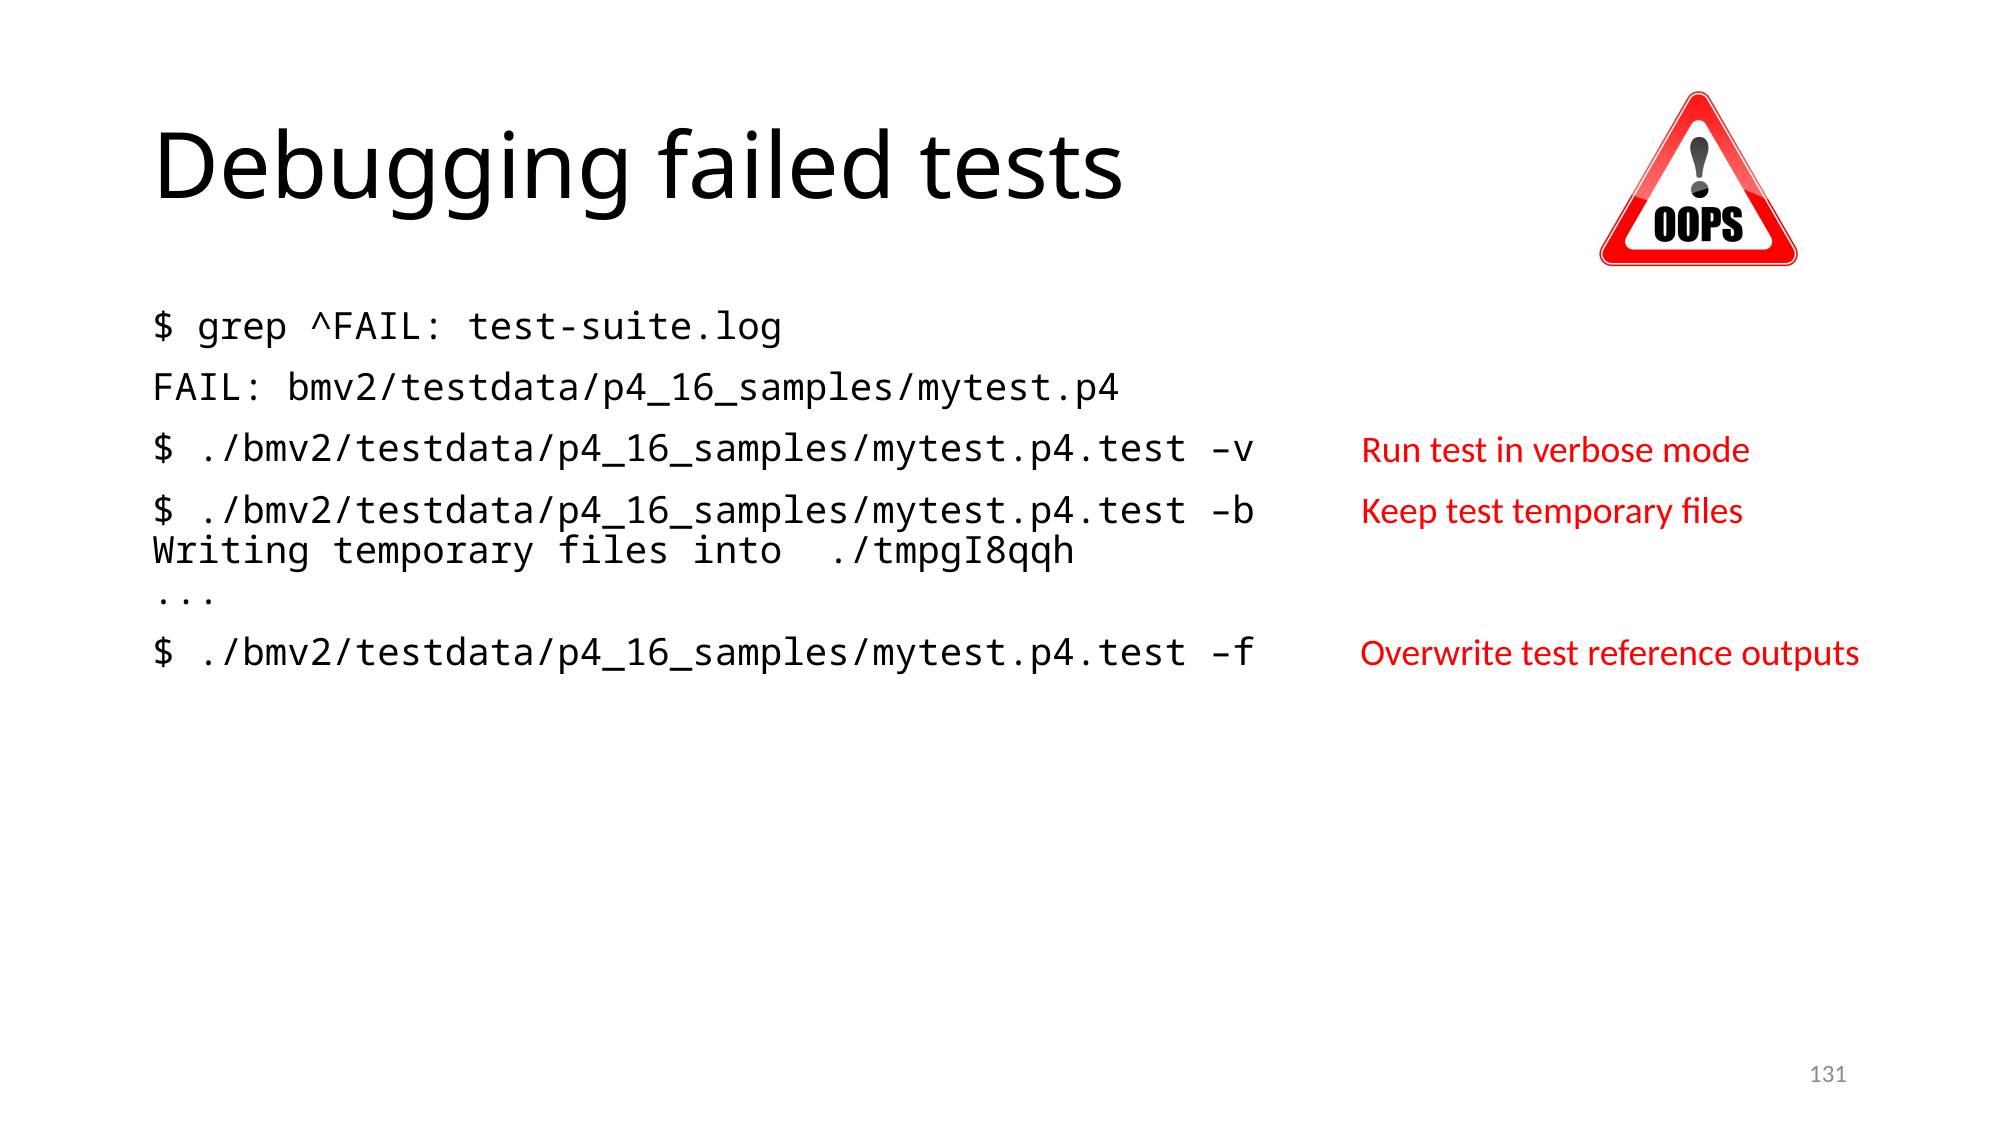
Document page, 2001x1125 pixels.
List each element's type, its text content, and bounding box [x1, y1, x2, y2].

title Debugging failed tests [137, 59, 1863, 278]
picture [1598, 88, 1799, 270]
slide_number 131 [1412, 1042, 1863, 1103]
list $ grep ^FAIL: test-suite.log FAIL: bmv2/testdata/p4_16_samples/mytest.p4 $ ./bmv2/testdata/p4_16_samples/mytest.p4.test –v $ ./bmv2/testdata/p4_16_samples/mytest.p4.test –b Writing temporary files into ./tmpgI8qqh ... $ ./bmv2/testdata/p4_16_samples/mytest.p4.test –f [137, 299, 1863, 1014]
text_box Run test in verbose mode [1346, 417, 1766, 478]
text_box Keep test temporary files [1346, 478, 1759, 539]
text_box Overwrite test reference outputs [1345, 620, 1876, 680]
